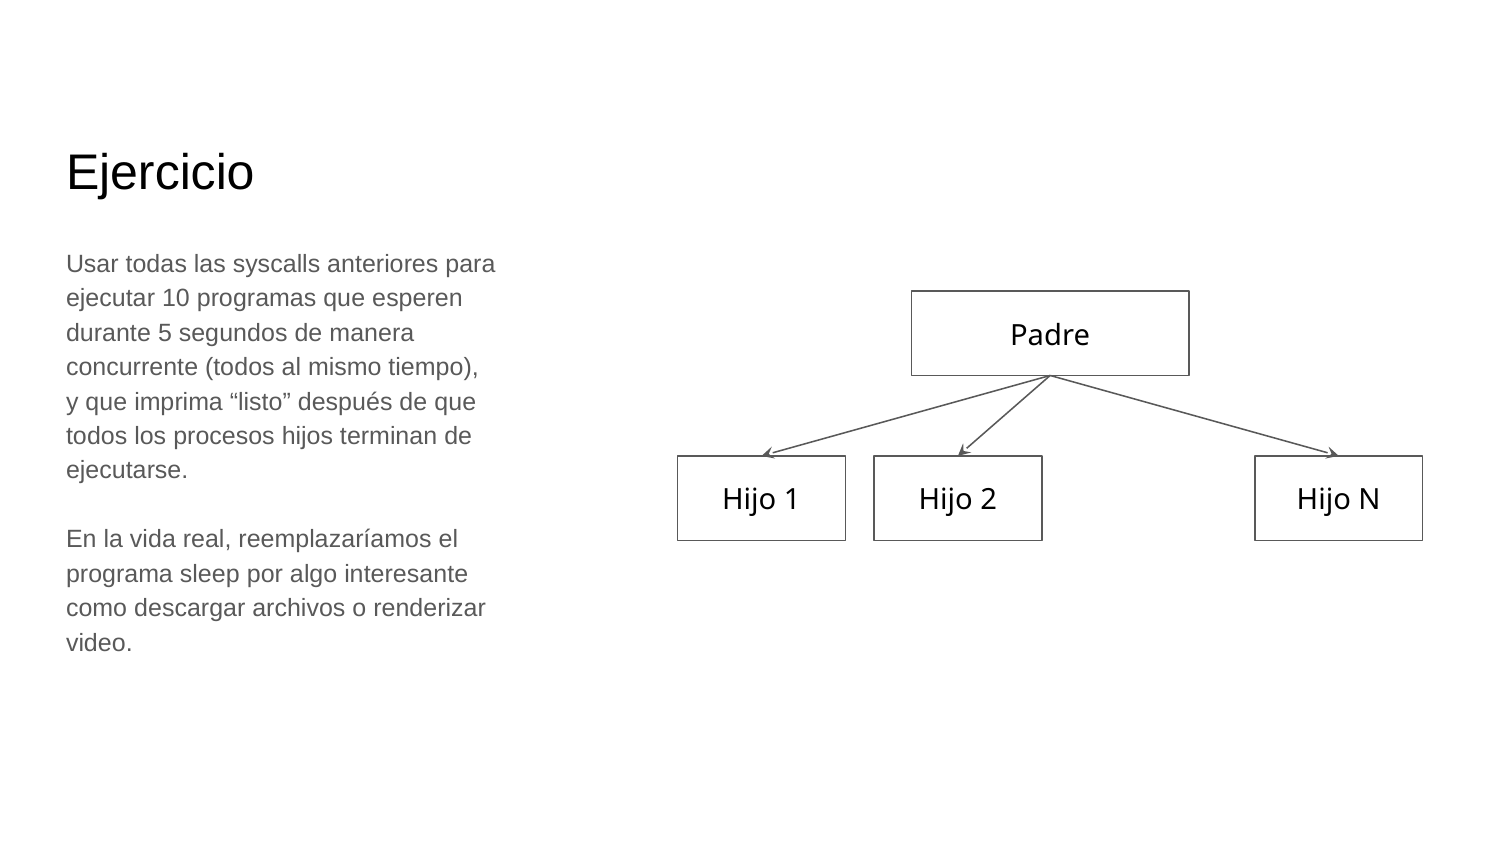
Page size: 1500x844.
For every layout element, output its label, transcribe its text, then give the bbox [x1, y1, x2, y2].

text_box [957, 375, 1047, 457]
text_box Padre [911, 291, 1189, 373]
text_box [1049, 375, 1340, 457]
text_box Hijo N [1254, 455, 1423, 541]
title Ejercicio [51, 91, 512, 216]
text_box Hijo 2 [874, 464, 1042, 541]
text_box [761, 375, 955, 457]
text_box Hijo 1 [677, 455, 846, 541]
list Usar todas las syscalls anteriores para ejecutar 10 programas que esperen durante 5 segundos de manera concurrente (todos al mismo tiempo), y que imprima “listo” después de que todos los procesos hijos terminan de ejecutarse. En la vida real, reemplazaríamos el programa sleep por algo interesante como descargar archivos o renderizar video. [51, 227, 512, 750]
